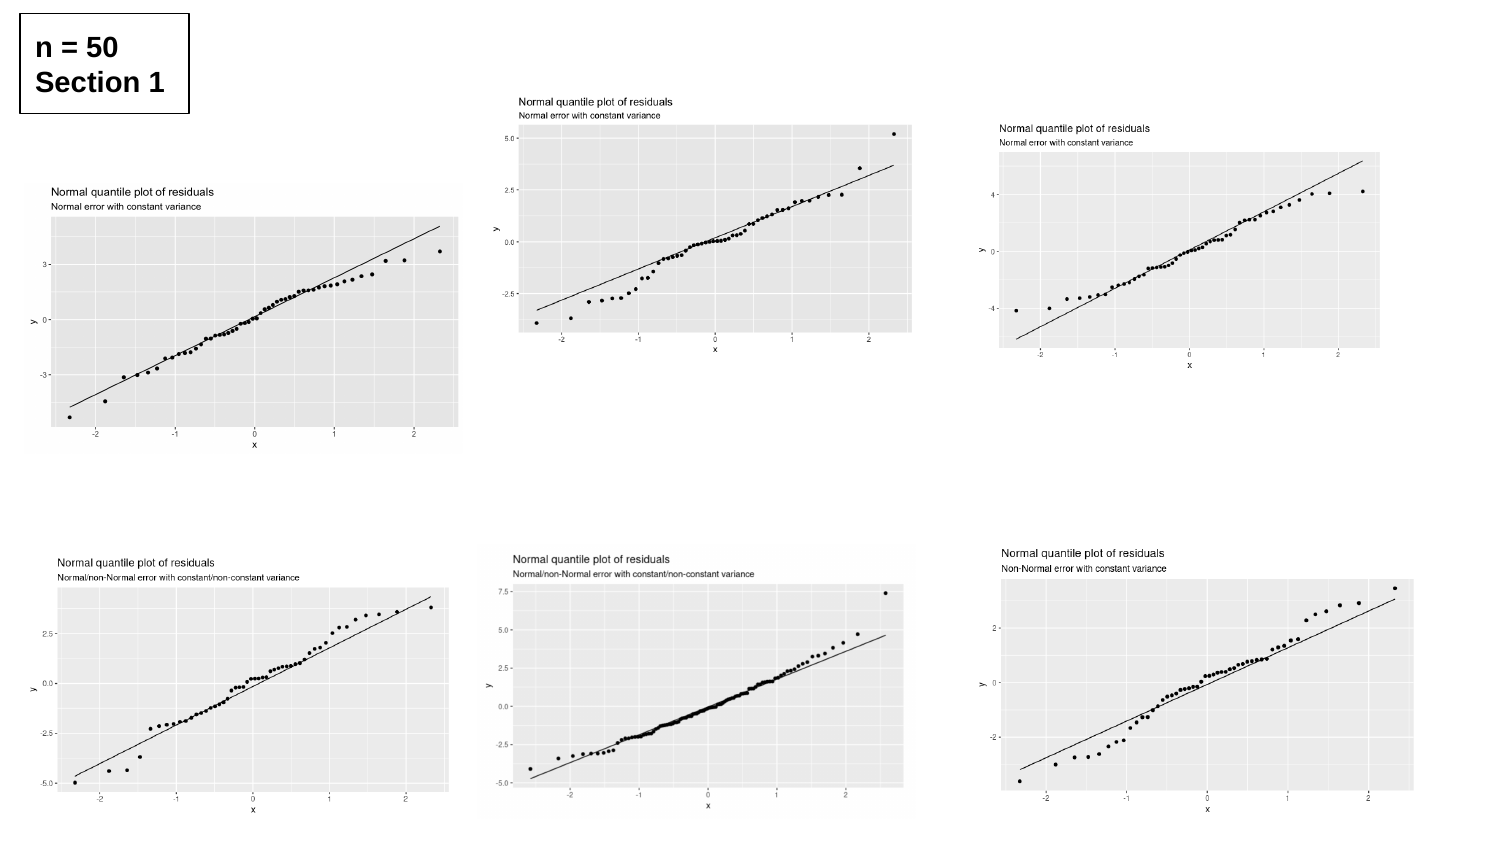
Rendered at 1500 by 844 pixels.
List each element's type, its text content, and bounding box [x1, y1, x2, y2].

picture [973, 544, 1419, 819]
picture [477, 544, 916, 819]
text_box n = 50 Section 1 [20, 13, 190, 114]
picture [24, 183, 463, 454]
picture [487, 93, 916, 359]
picture [24, 554, 454, 819]
picture [973, 120, 1384, 374]
